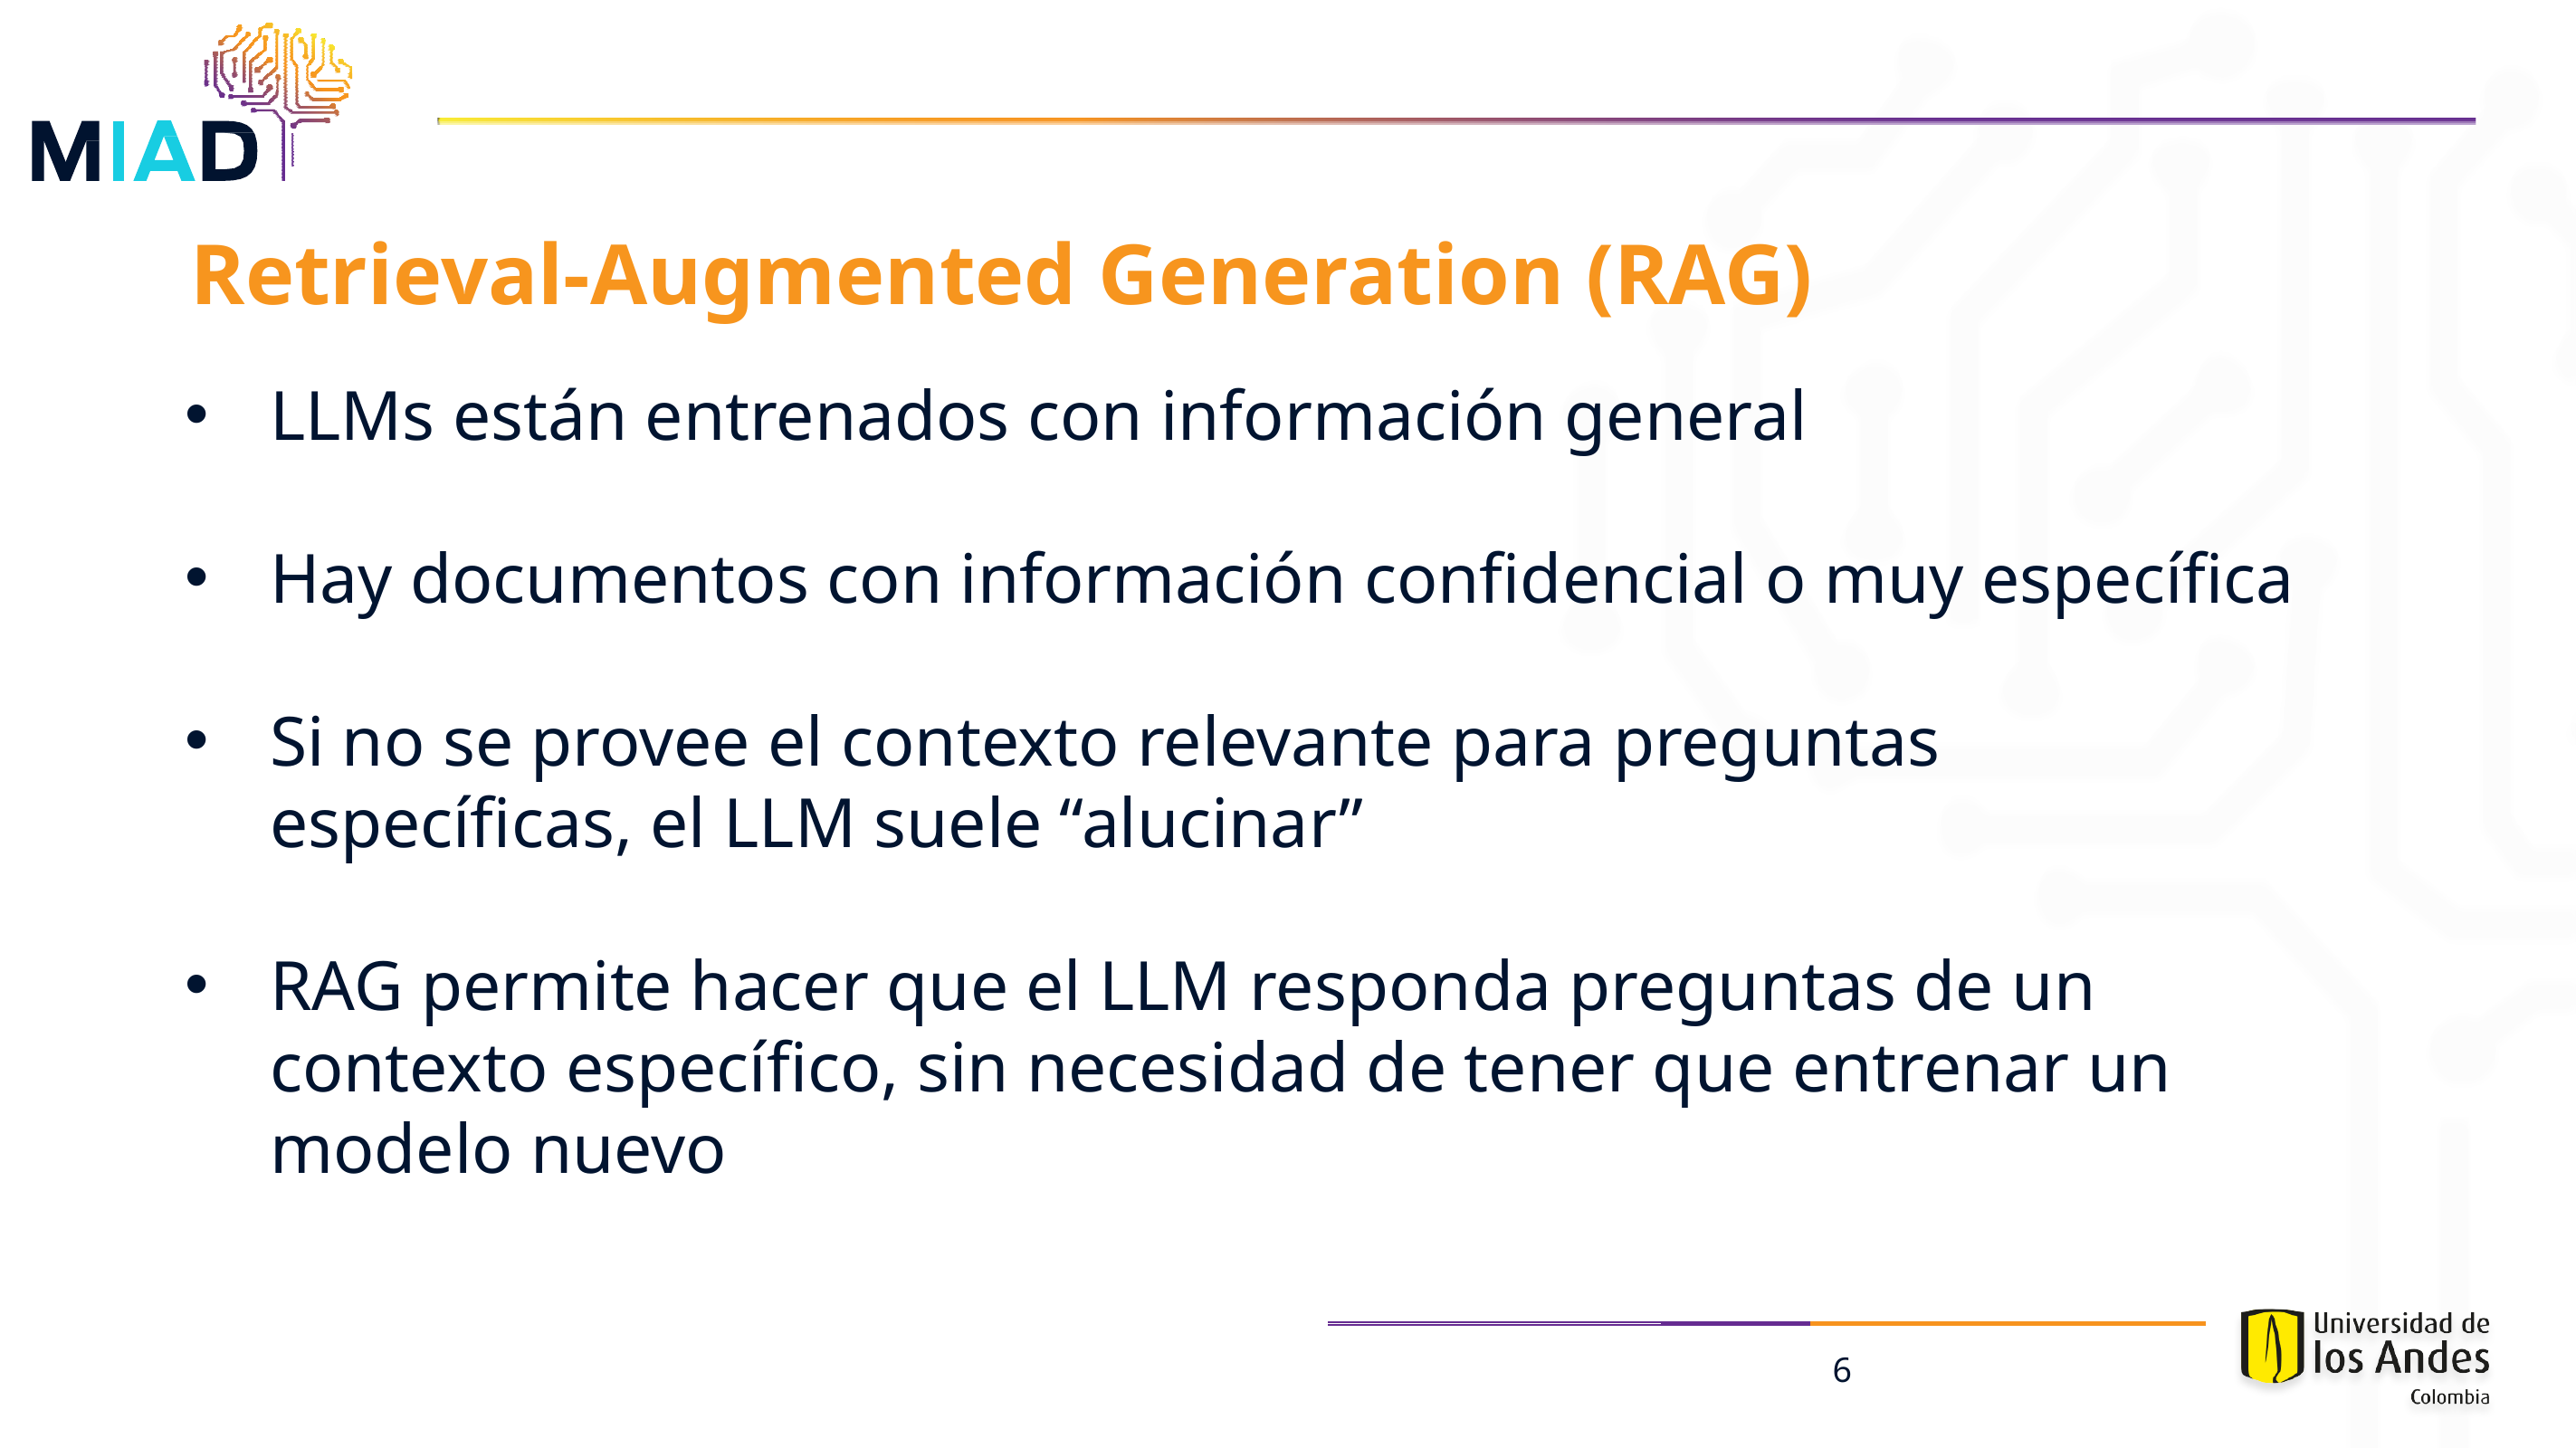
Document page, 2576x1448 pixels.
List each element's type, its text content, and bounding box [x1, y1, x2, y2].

title Retrieval-Augmented Generation (RAG) [177, 199, 2399, 357]
picture [204, 23, 353, 181]
slide_number 6 [1818, 1342, 2399, 1420]
picture [437, 7, 2576, 1448]
text_box LLMs están entrenados con información general Hay documentos con información confidencial o muy específica Si no se provee el contexto relevante para preguntas específicas, el LLM suele “alucinar” RAG permite hacer que el LLM responda preguntas de un contexto específico, sin necesidad de tener que entrenar un modelo nuevo [171, 366, 2332, 1195]
